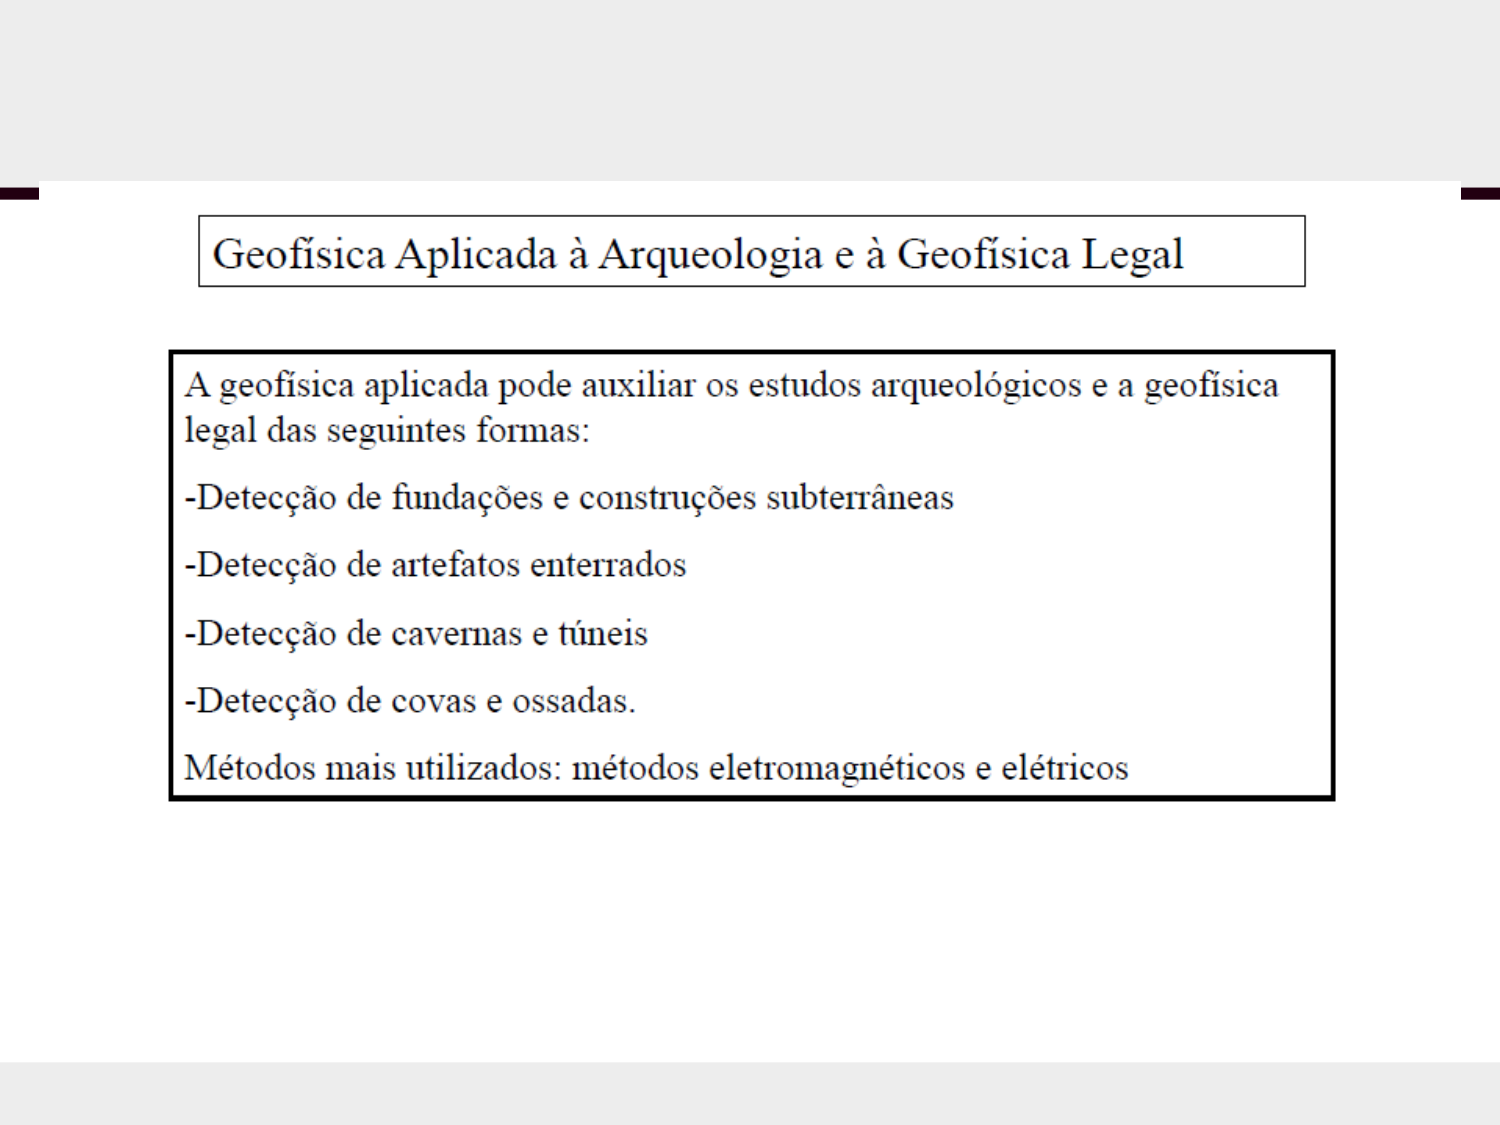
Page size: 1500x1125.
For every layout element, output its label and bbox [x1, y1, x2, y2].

picture [39, 180, 1461, 944]
